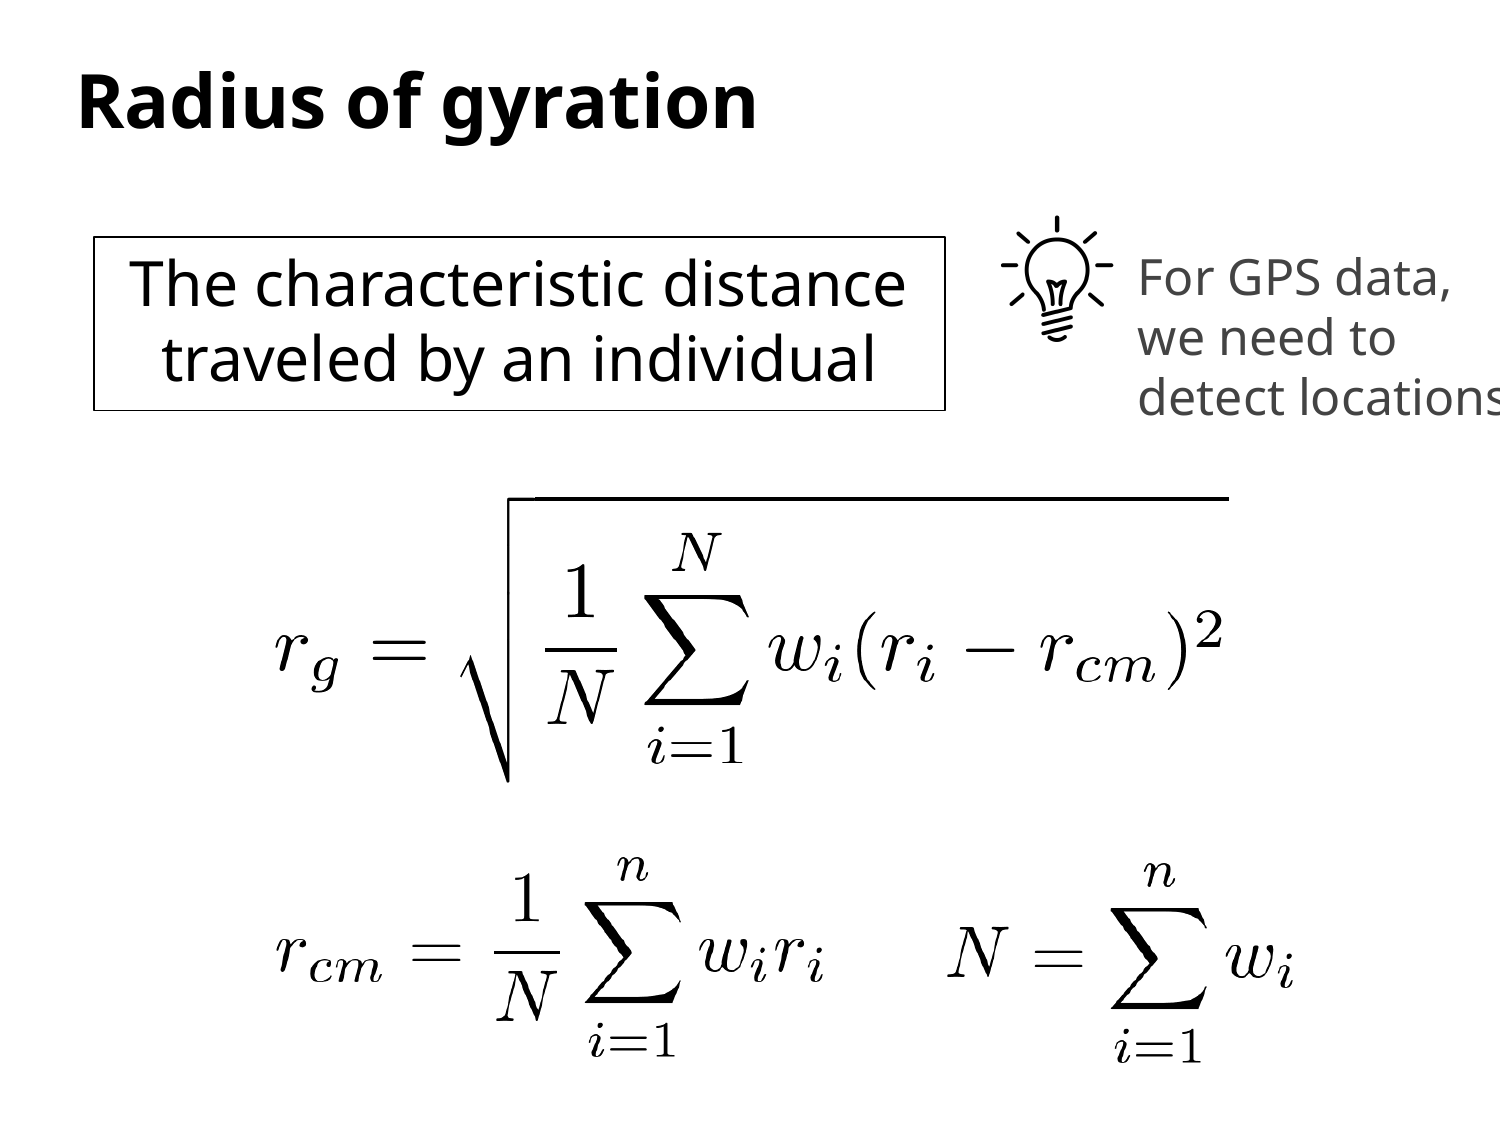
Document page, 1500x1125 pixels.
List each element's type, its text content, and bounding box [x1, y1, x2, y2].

text_box The characteristic distance traveled by an individual [93, 236, 946, 411]
picture [274, 497, 1229, 783]
picture [276, 857, 823, 1058]
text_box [992, 214, 1500, 415]
picture [946, 862, 1293, 1063]
text_box Radius of gyration [74, 27, 1425, 169]
